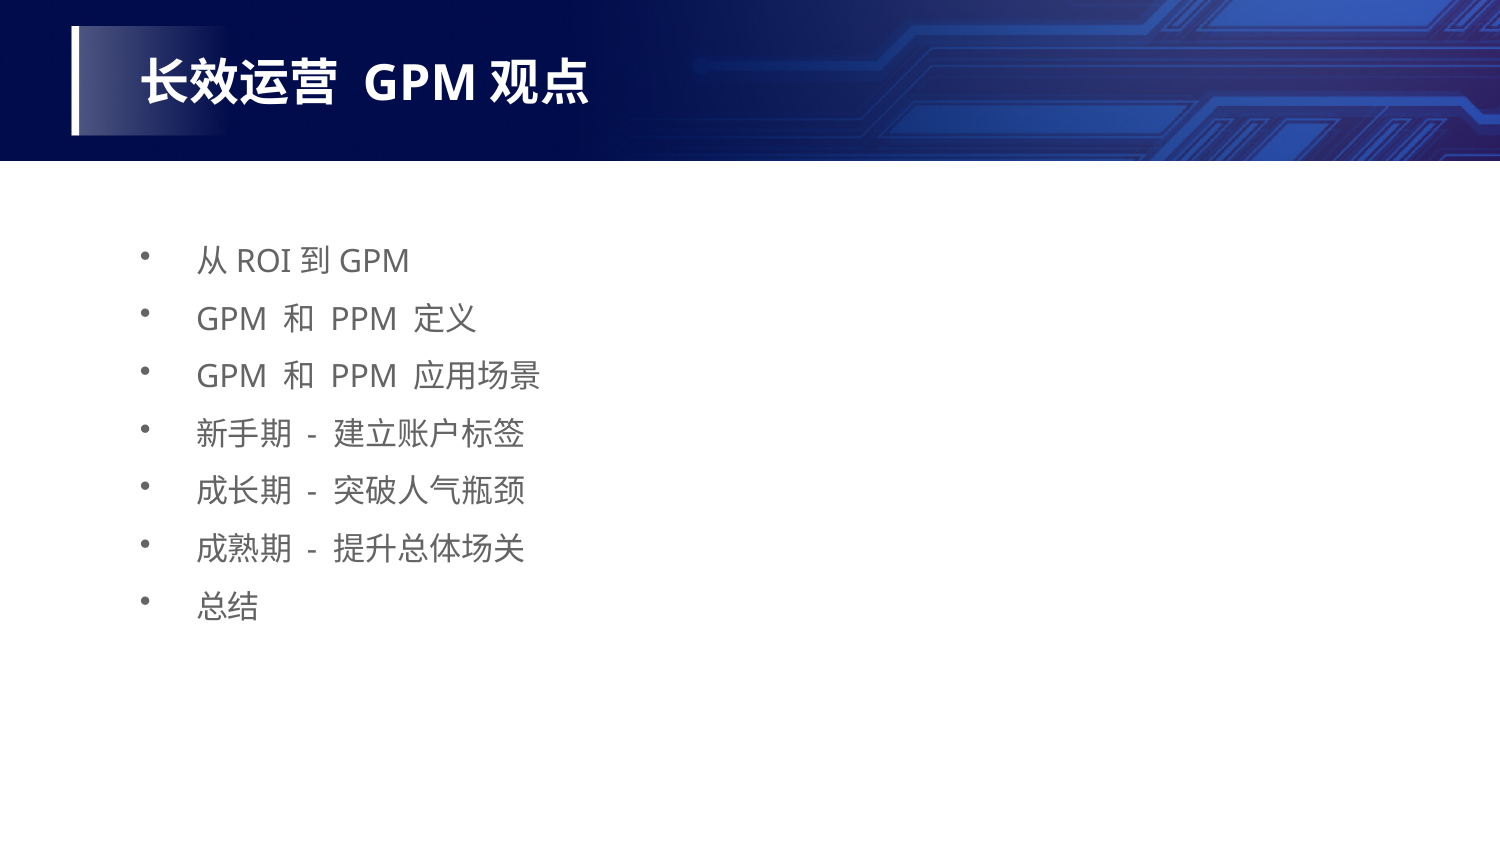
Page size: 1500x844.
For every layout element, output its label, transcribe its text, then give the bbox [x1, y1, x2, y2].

picture [0, 0, 1500, 161]
text_box 从ROI到GPM GPM 和 PPM 定义 GPM 和 PPM 应用场景 新手期 - 建立账户标签 成长期 - 突破人气瓶颈 成熟期 - 提升总体场关 总结 [125, 214, 1391, 739]
